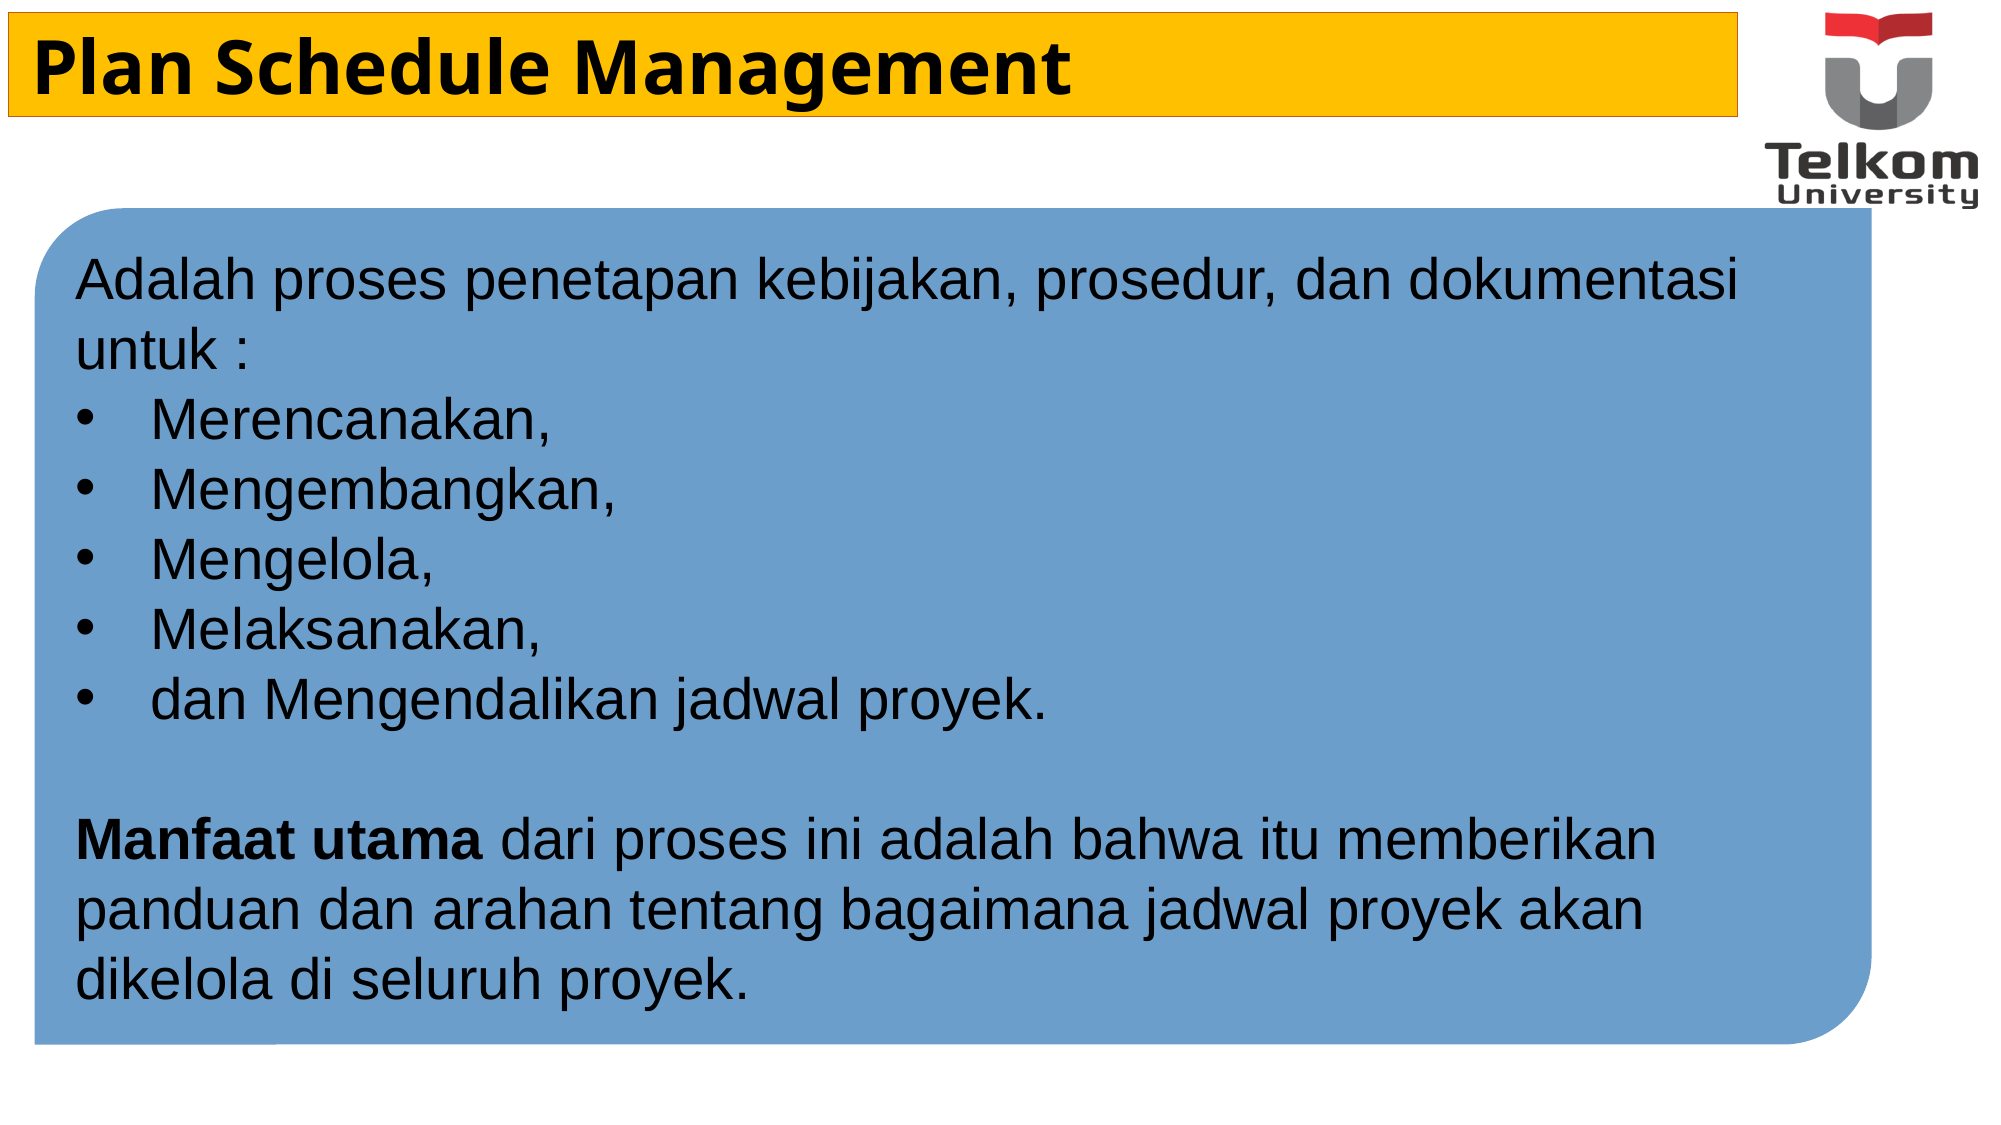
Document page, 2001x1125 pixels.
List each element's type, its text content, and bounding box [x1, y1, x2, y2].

text_box Plan Schedule Management [8, 12, 1738, 117]
picture [1764, 12, 1978, 209]
text_box Adalah proses penetapan kebijakan, prosedur, dan dokumentasi untuk : Merencanakan, Mengembangkan, Mengelola, Melaksanakan, dan Mengendalikan jadwal proyek. Manfaat utama dari proses ini adalah bahwa itu memberikan panduan dan arahan tentang bagaimana jadwal proyek akan dikelola di seluruh proyek. [34, 208, 1872, 1045]
